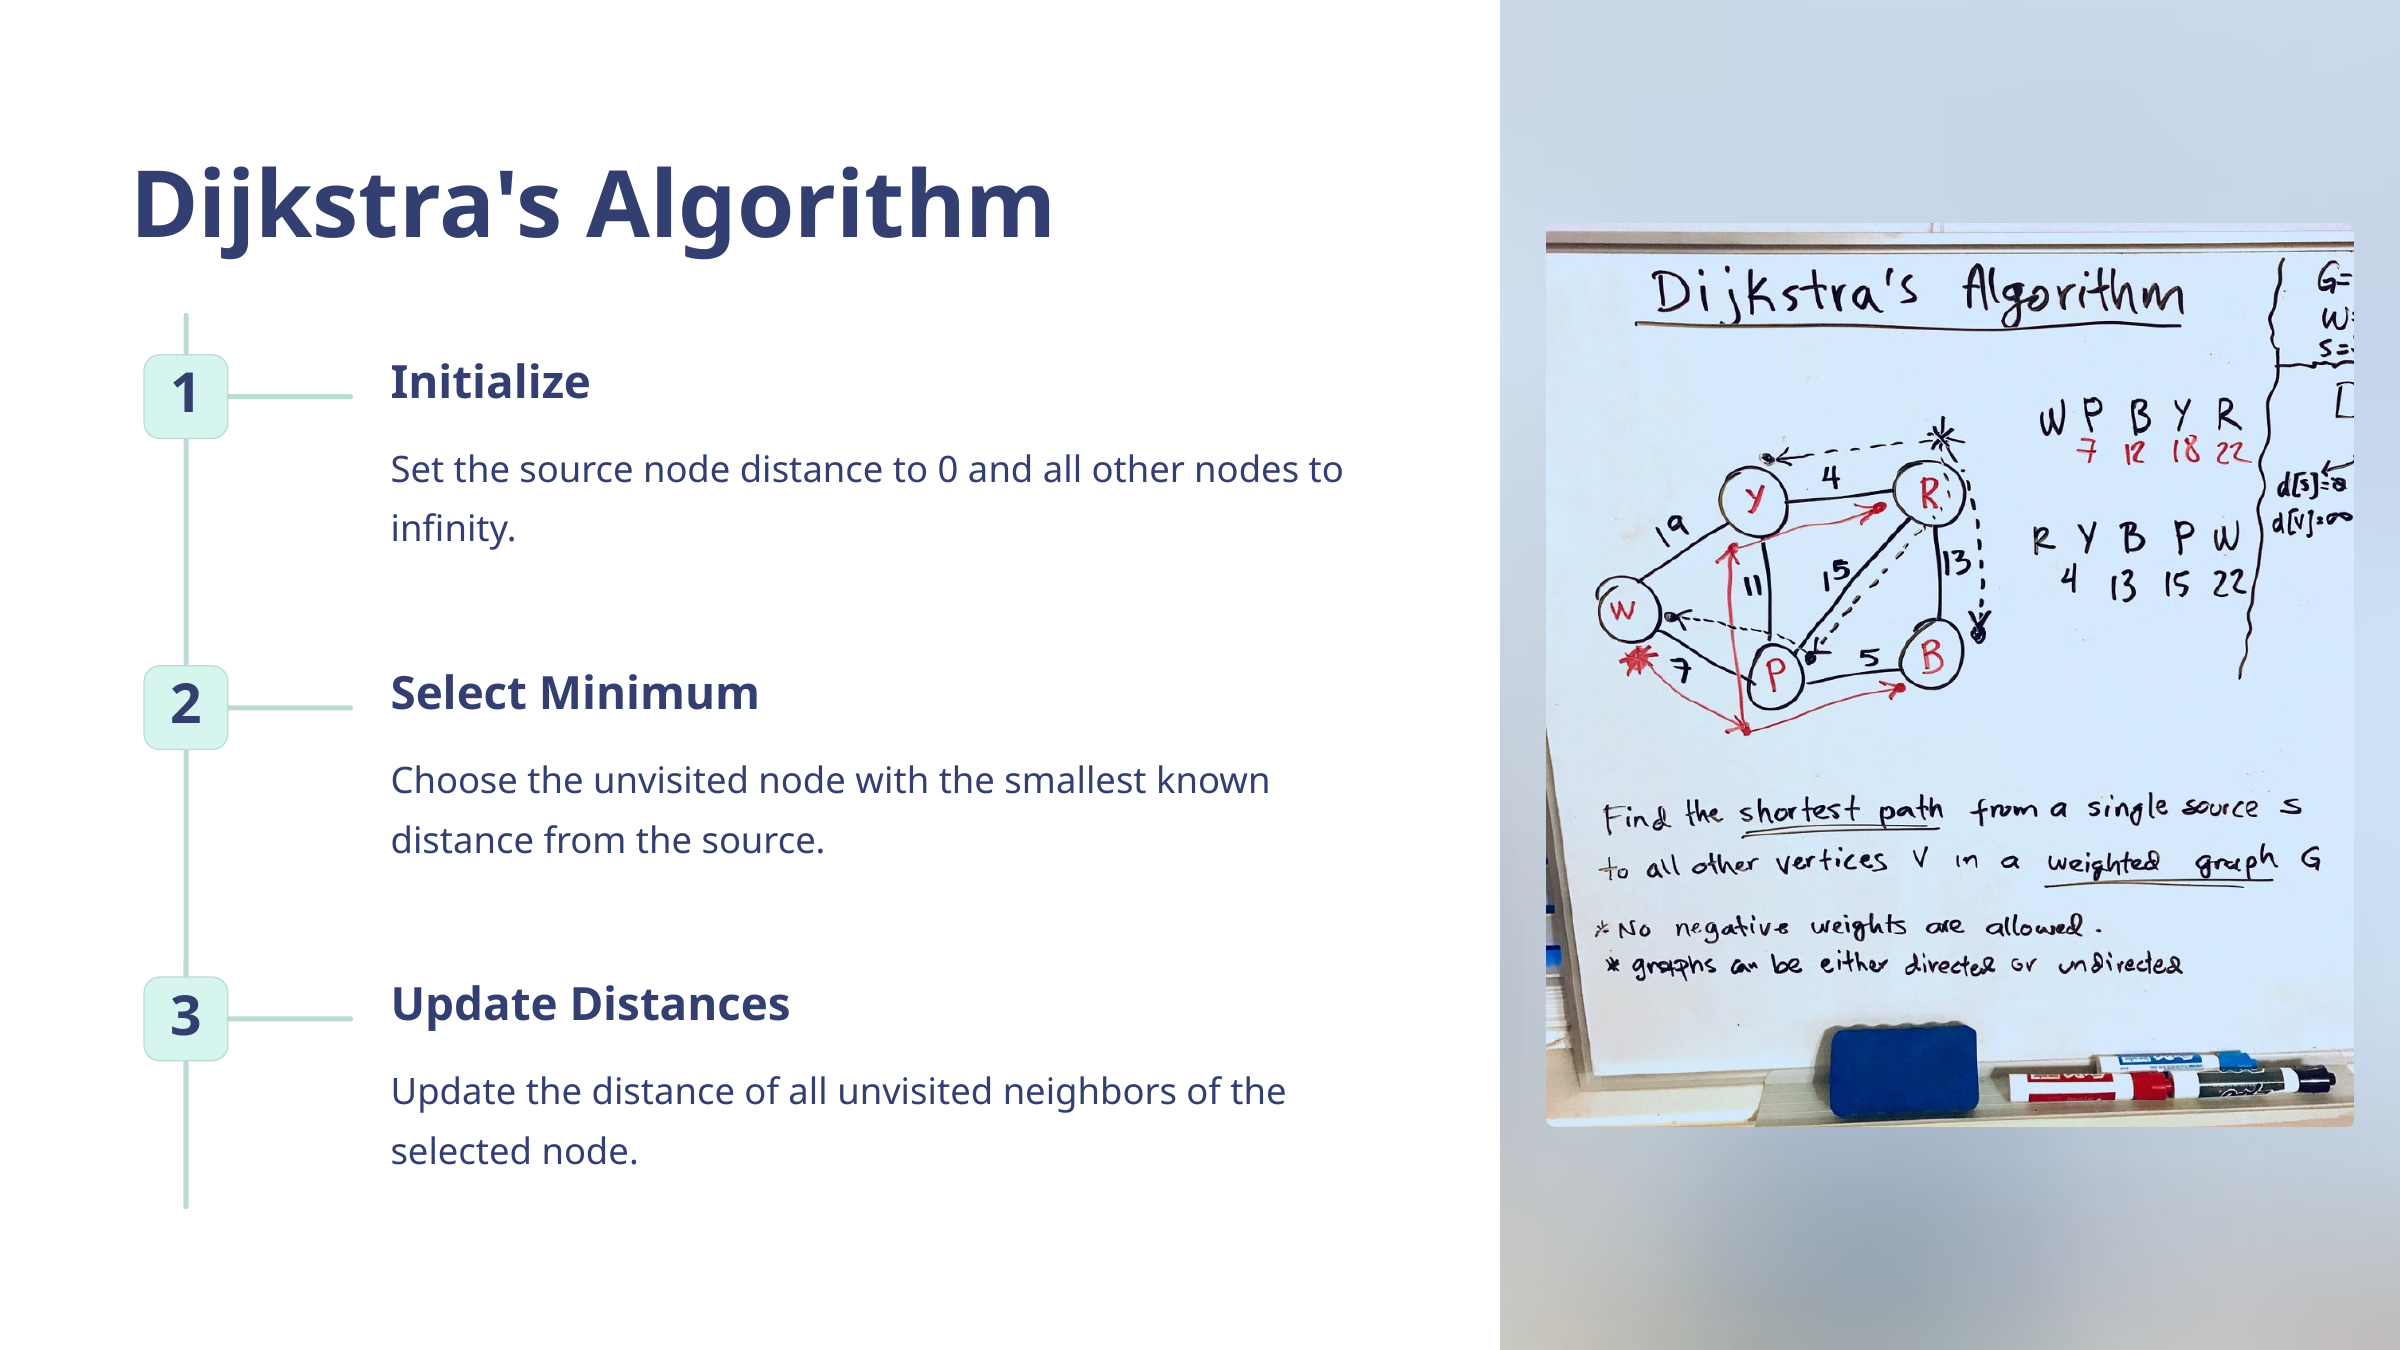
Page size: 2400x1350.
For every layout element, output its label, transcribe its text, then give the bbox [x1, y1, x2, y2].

text_box [183, 312, 189, 354]
text_box [144, 665, 228, 750]
picture [1499, 0, 2400, 1350]
text_box Update Distances [390, 972, 918, 1031]
text_box [228, 1016, 354, 1022]
text_box Update the distance of all unvisited neighbors of the selected node. [390, 1052, 1370, 1172]
text_box Set the source node distance to 0 and all other nodes to infinity. [390, 430, 1370, 550]
text_box [228, 394, 354, 400]
text_box 2 [162, 679, 210, 736]
text_box [183, 750, 189, 976]
text_box Select Minimum [390, 661, 860, 720]
text_box Dijkstra's Algorithm [130, 140, 1296, 258]
text_box 3 [162, 991, 210, 1047]
text_box [144, 976, 228, 1061]
text_box [183, 439, 189, 665]
text_box [144, 354, 228, 439]
text_box [183, 1061, 189, 1210]
text_box Initialize [390, 350, 856, 409]
text_box 1 [171, 368, 201, 425]
text_box Choose the unvisited node with the smallest known distance from the source. [390, 741, 1370, 861]
text_box [228, 705, 354, 711]
